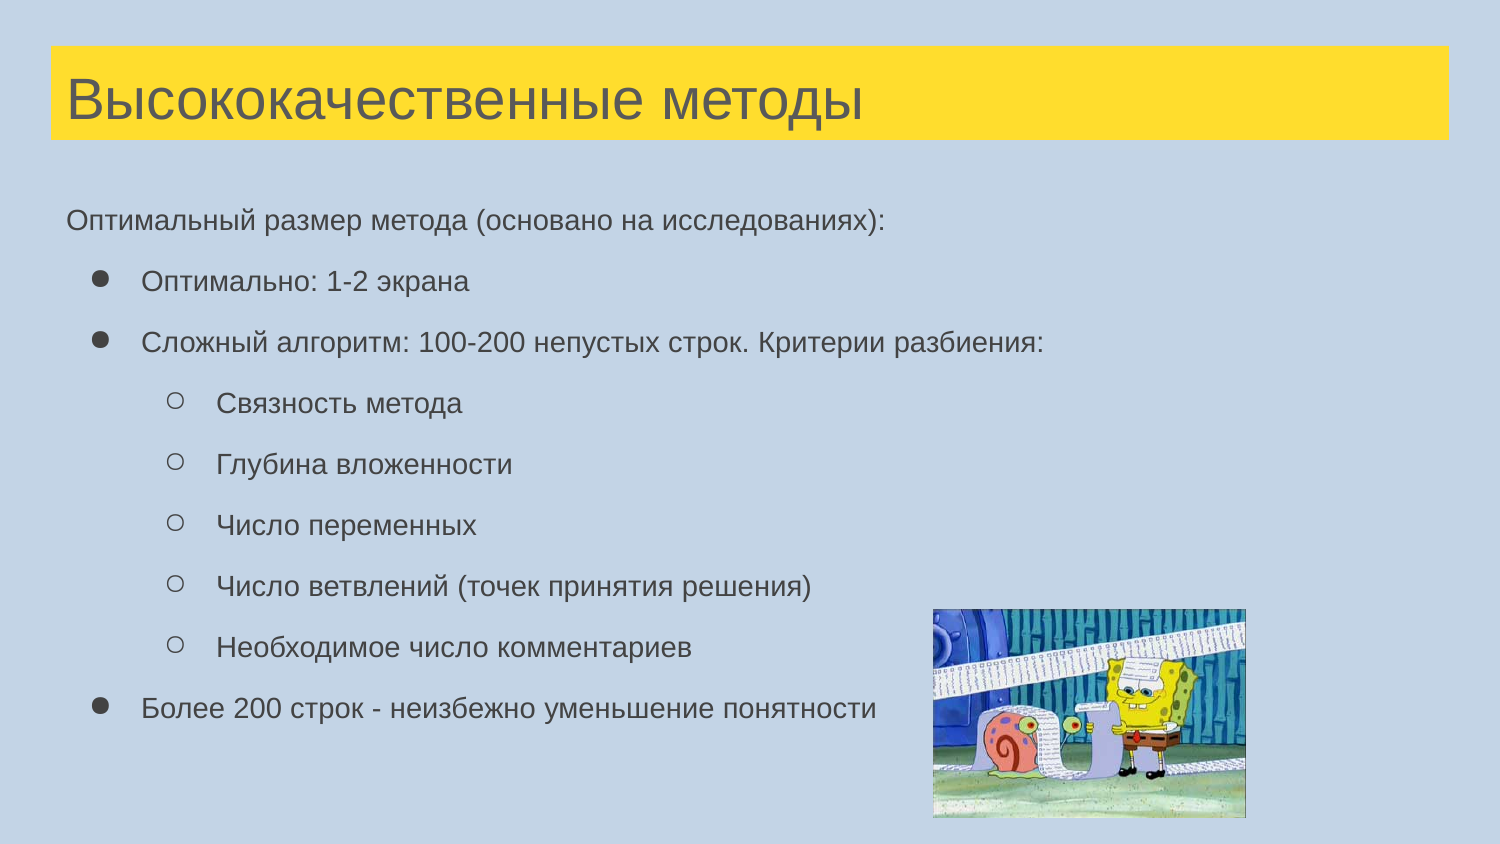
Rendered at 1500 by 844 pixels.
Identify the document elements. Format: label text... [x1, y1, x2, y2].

picture [933, 609, 1246, 818]
title Высококачественные методы [51, 45, 1449, 140]
list Оптимальный размер метода (основано на исследованиях): Оптимально: 1-2 экрана Сложный алгоритм: 100-200 непустых строк. Критерии разбиения: Связность метода Глубина вложенности Число переменных Число ветвлений (точек принятия решения) Необходимое число комментариев Более 200 строк - неизбежно уменьшение понятности [51, 181, 1449, 740]
